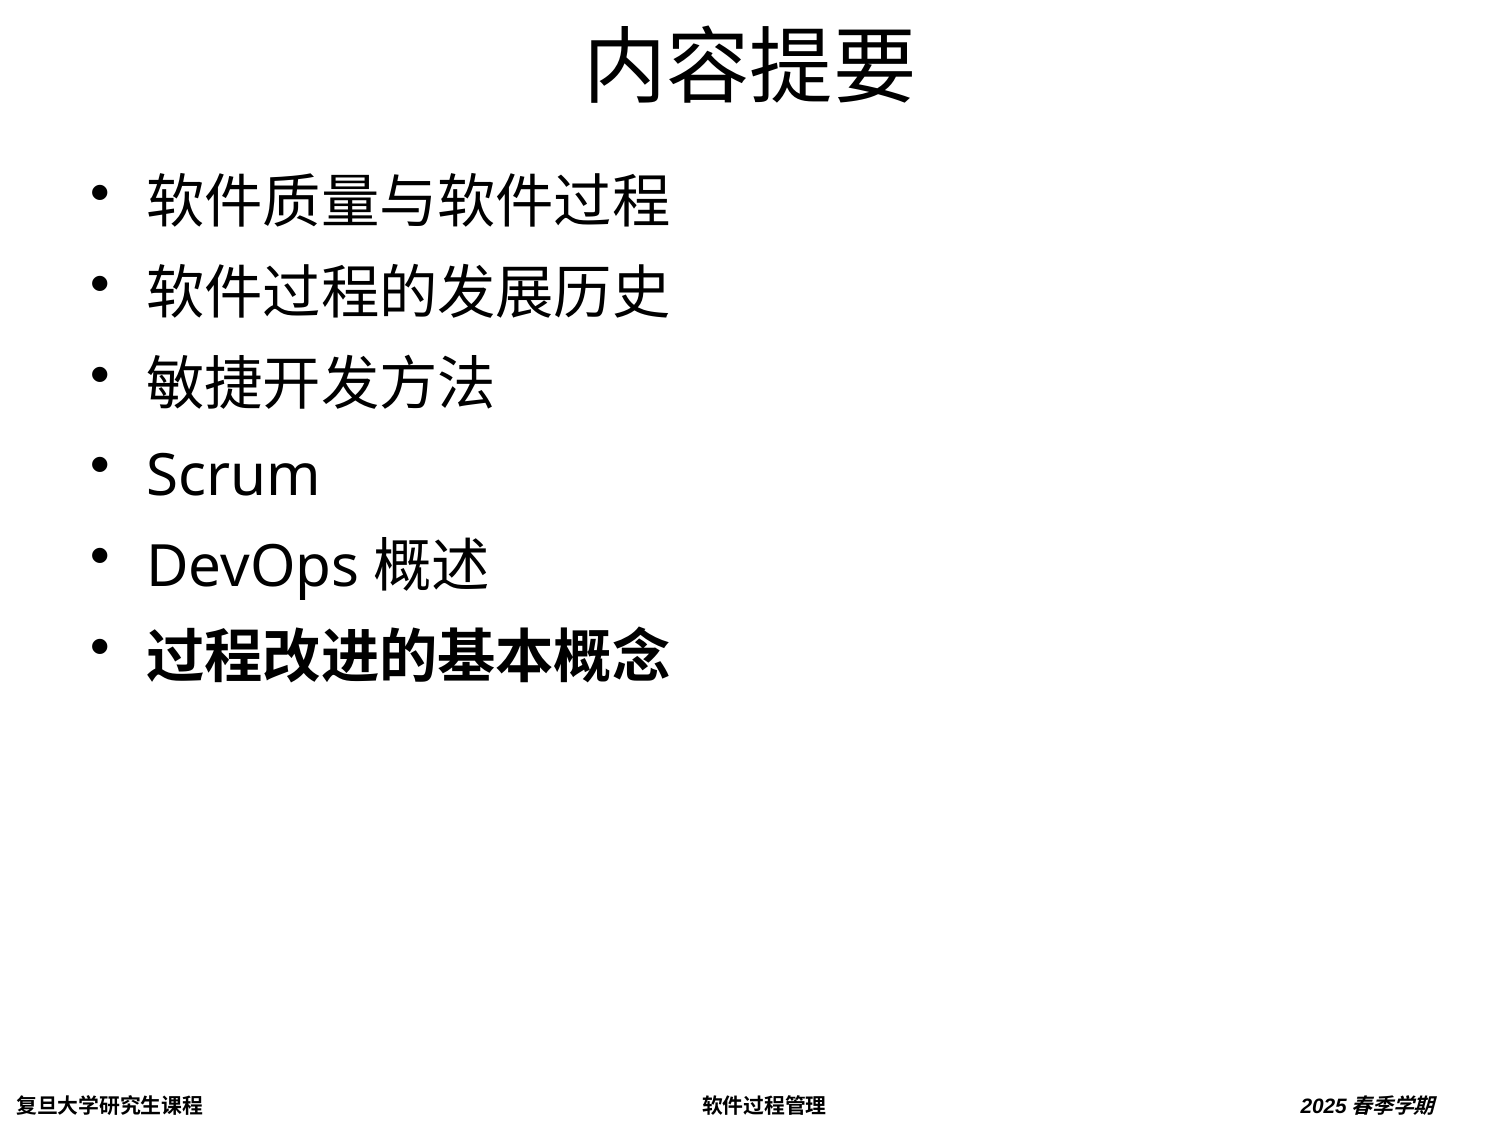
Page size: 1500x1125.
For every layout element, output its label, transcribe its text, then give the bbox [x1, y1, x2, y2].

title 内容提要 [75, 5, 1425, 121]
list 软件质量与软件过程 软件过程的发展历史 敏捷开发方法 Scrum DevOps概述 过程改进的基本概念 [75, 157, 1425, 1077]
